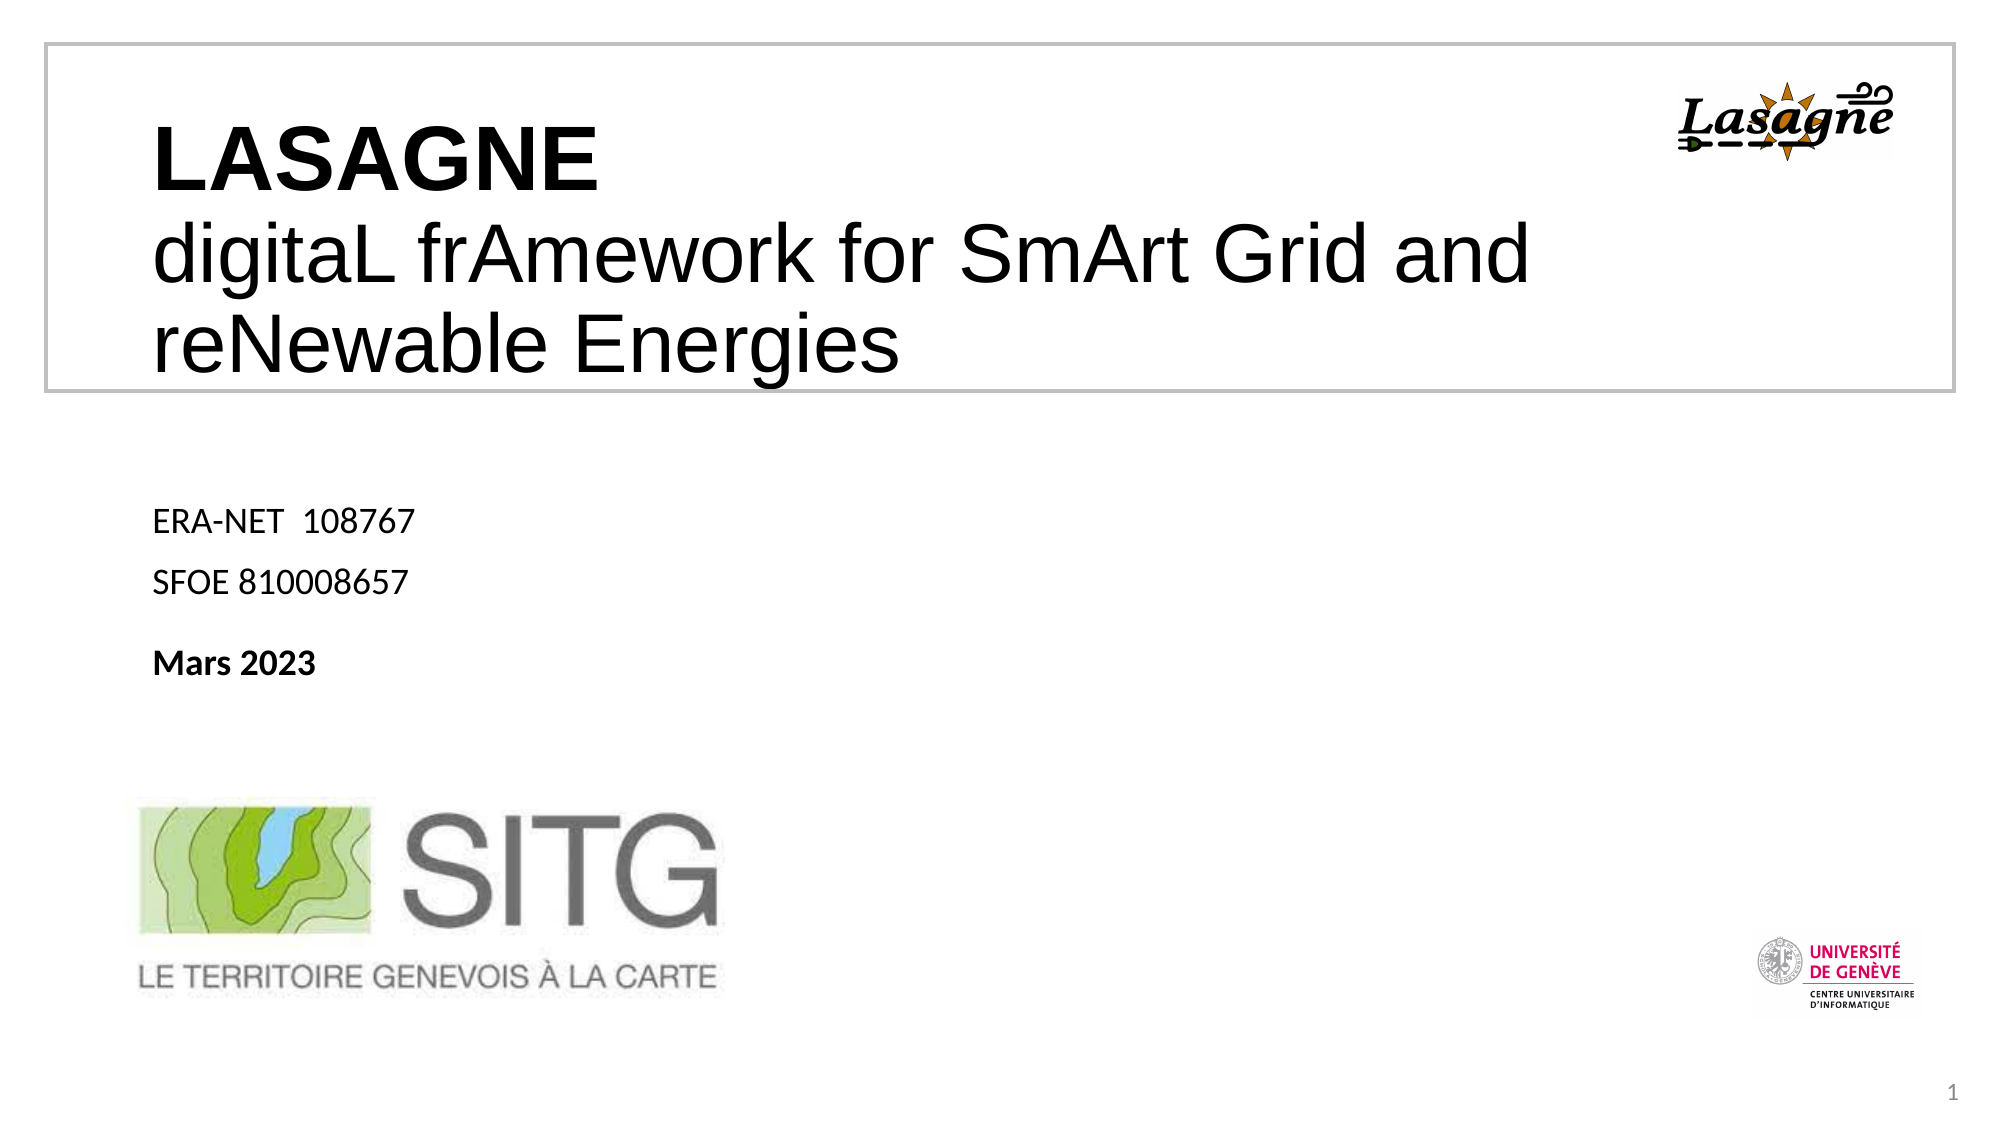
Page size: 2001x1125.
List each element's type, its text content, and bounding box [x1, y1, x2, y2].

text_box 1 [1847, 1060, 1975, 1121]
picture [1678, 82, 1893, 161]
title LASAGNE digitaL frAmework for SmArt Grid and reNewable Energies ERA-NET 108767 SFOE 810008657 Mars 2023 [137, 392, 1863, 692]
picture [125, 797, 725, 1003]
text_box [45, 44, 1955, 392]
picture [1751, 926, 1924, 1020]
